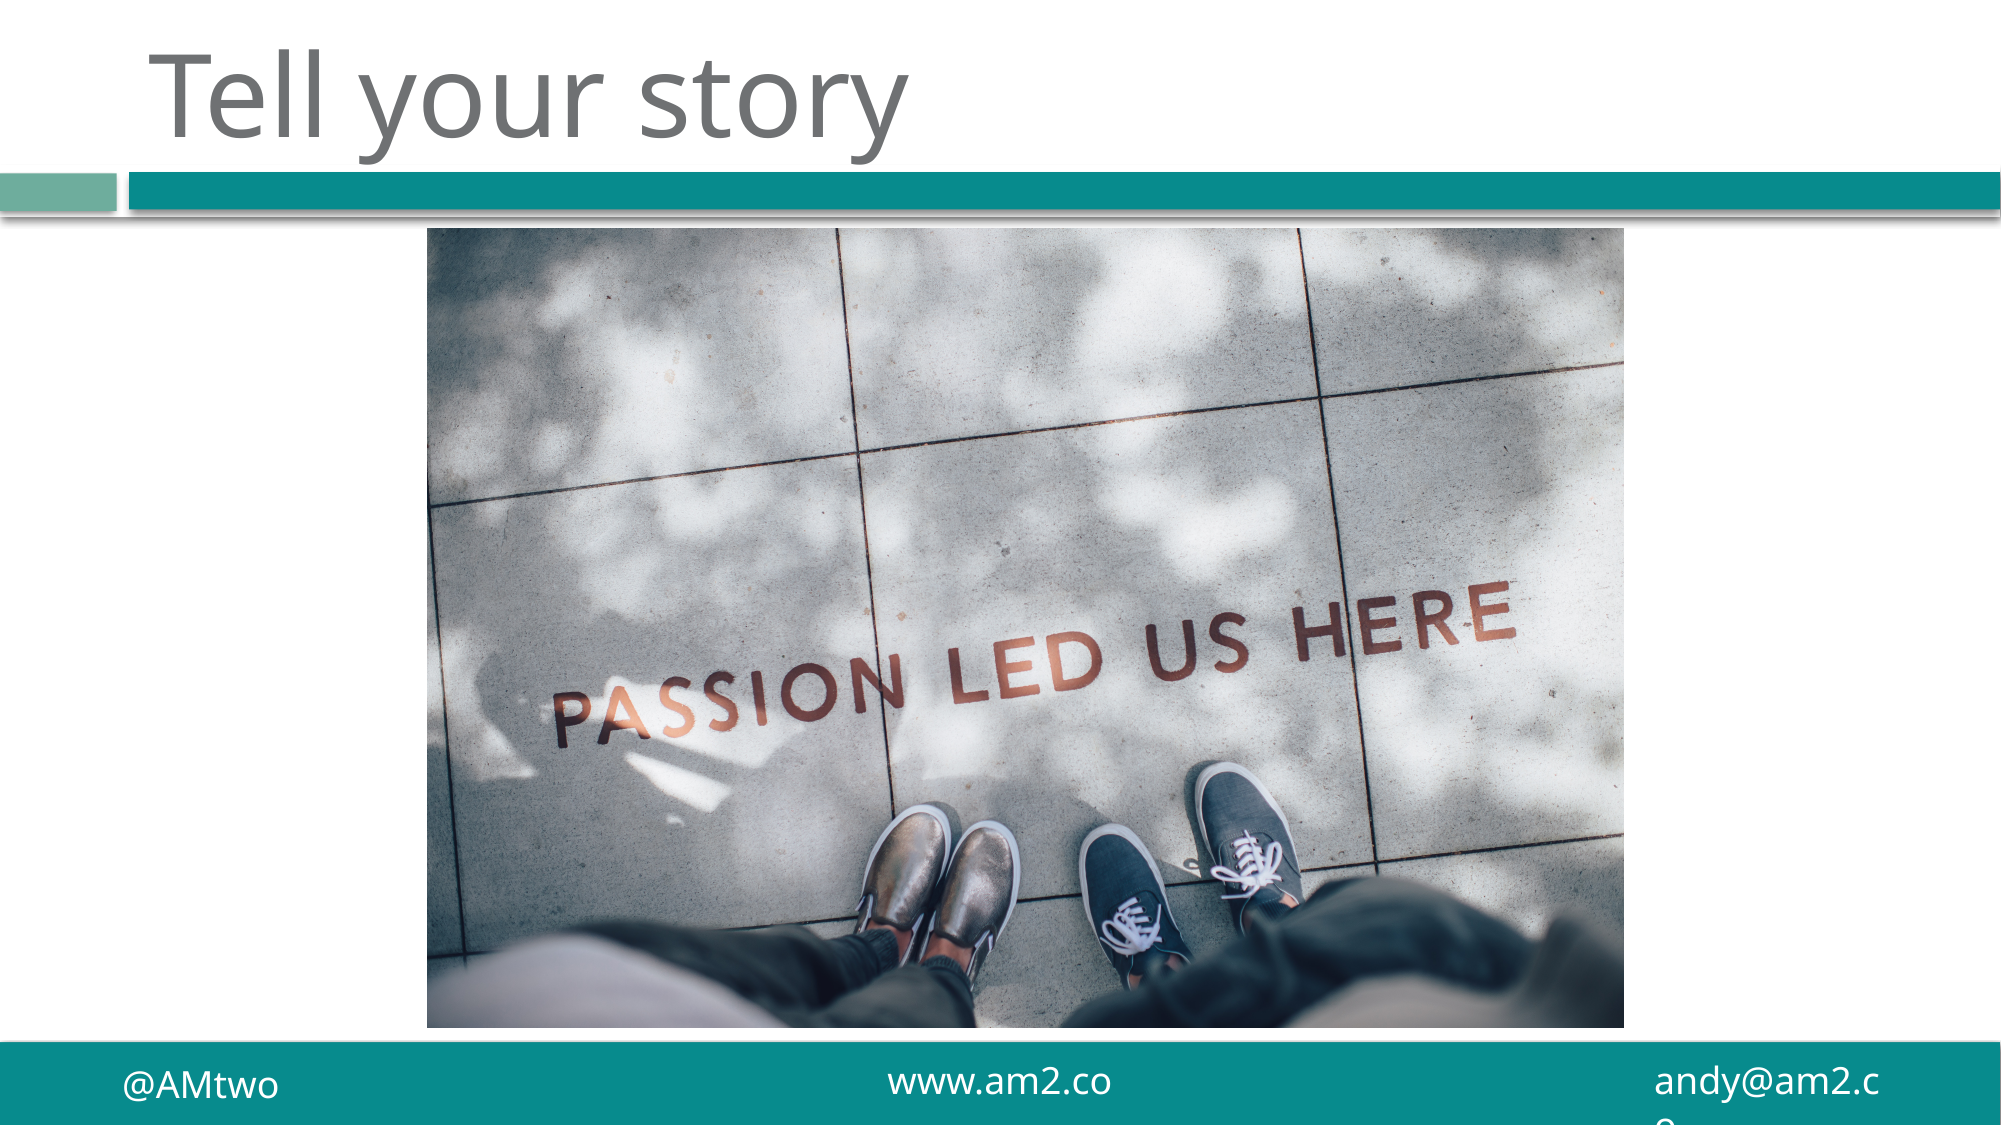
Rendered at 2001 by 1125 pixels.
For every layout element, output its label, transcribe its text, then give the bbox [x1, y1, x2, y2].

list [427, 228, 1625, 1028]
title Tell your story [133, 15, 1917, 169]
